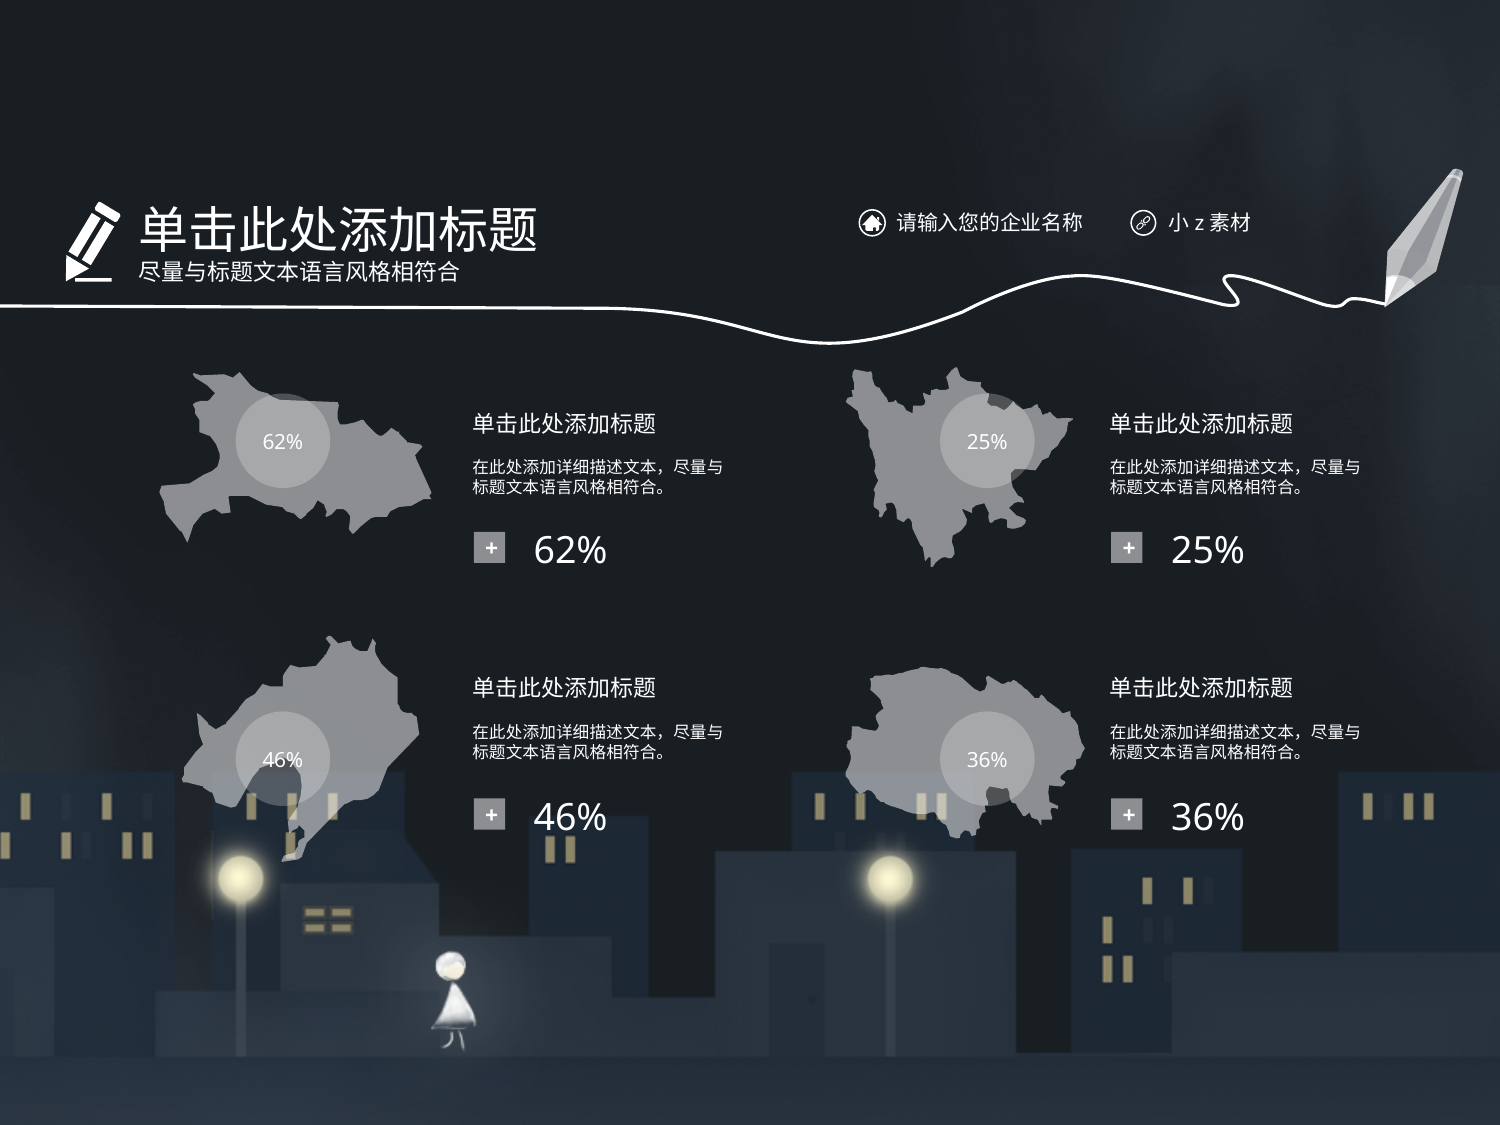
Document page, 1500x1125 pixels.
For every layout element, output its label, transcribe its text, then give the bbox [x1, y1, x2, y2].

text_box [65, 254, 89, 282]
text_box [0, 275, 1379, 344]
text_box [1024, 404, 1074, 471]
text_box 62% [235, 393, 331, 489]
text_box [75, 278, 112, 282]
text_box [81, 221, 115, 266]
text_box 46% [518, 785, 623, 845]
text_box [859, 202, 1377, 243]
text_box + [473, 531, 506, 563]
text_box [845, 367, 1026, 567]
text_box 46% [235, 711, 331, 806]
picture [0, 0, 1500, 1125]
text_box + [1111, 531, 1143, 563]
text_box 62% [518, 518, 623, 578]
text_box [159, 372, 432, 543]
text_box 25% [1156, 518, 1261, 578]
text_box [68, 212, 101, 258]
text_box 单击此处添加标题 在此处添加详细描述文本，尽量与标题文本语言风格相符合。 [1095, 666, 1381, 769]
text_box [181, 635, 420, 862]
text_box 单击此处添加标题 在此处添加详细描述文本，尽量与标题文本语言风格相符合。 [457, 402, 743, 505]
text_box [1384, 168, 1464, 308]
text_box 25% [940, 393, 1035, 489]
text_box 单击此处添加标题 在此处添加详细描述文本，尽量与标题文本语言风格相符合。 [457, 666, 743, 769]
text_box 36% [1156, 785, 1261, 845]
text_box 单击此处添加标题 在此处添加详细描述文本，尽量与标题文本语言风格相符合。 [1095, 402, 1381, 505]
text_box [845, 666, 1085, 839]
text_box + [1111, 798, 1143, 830]
text_box 36% [940, 711, 1035, 806]
text_box [94, 201, 121, 222]
text_box + [473, 798, 506, 830]
text_box 单击此处添加标题 尽量与标题文本语言风格相符合 [123, 190, 621, 293]
